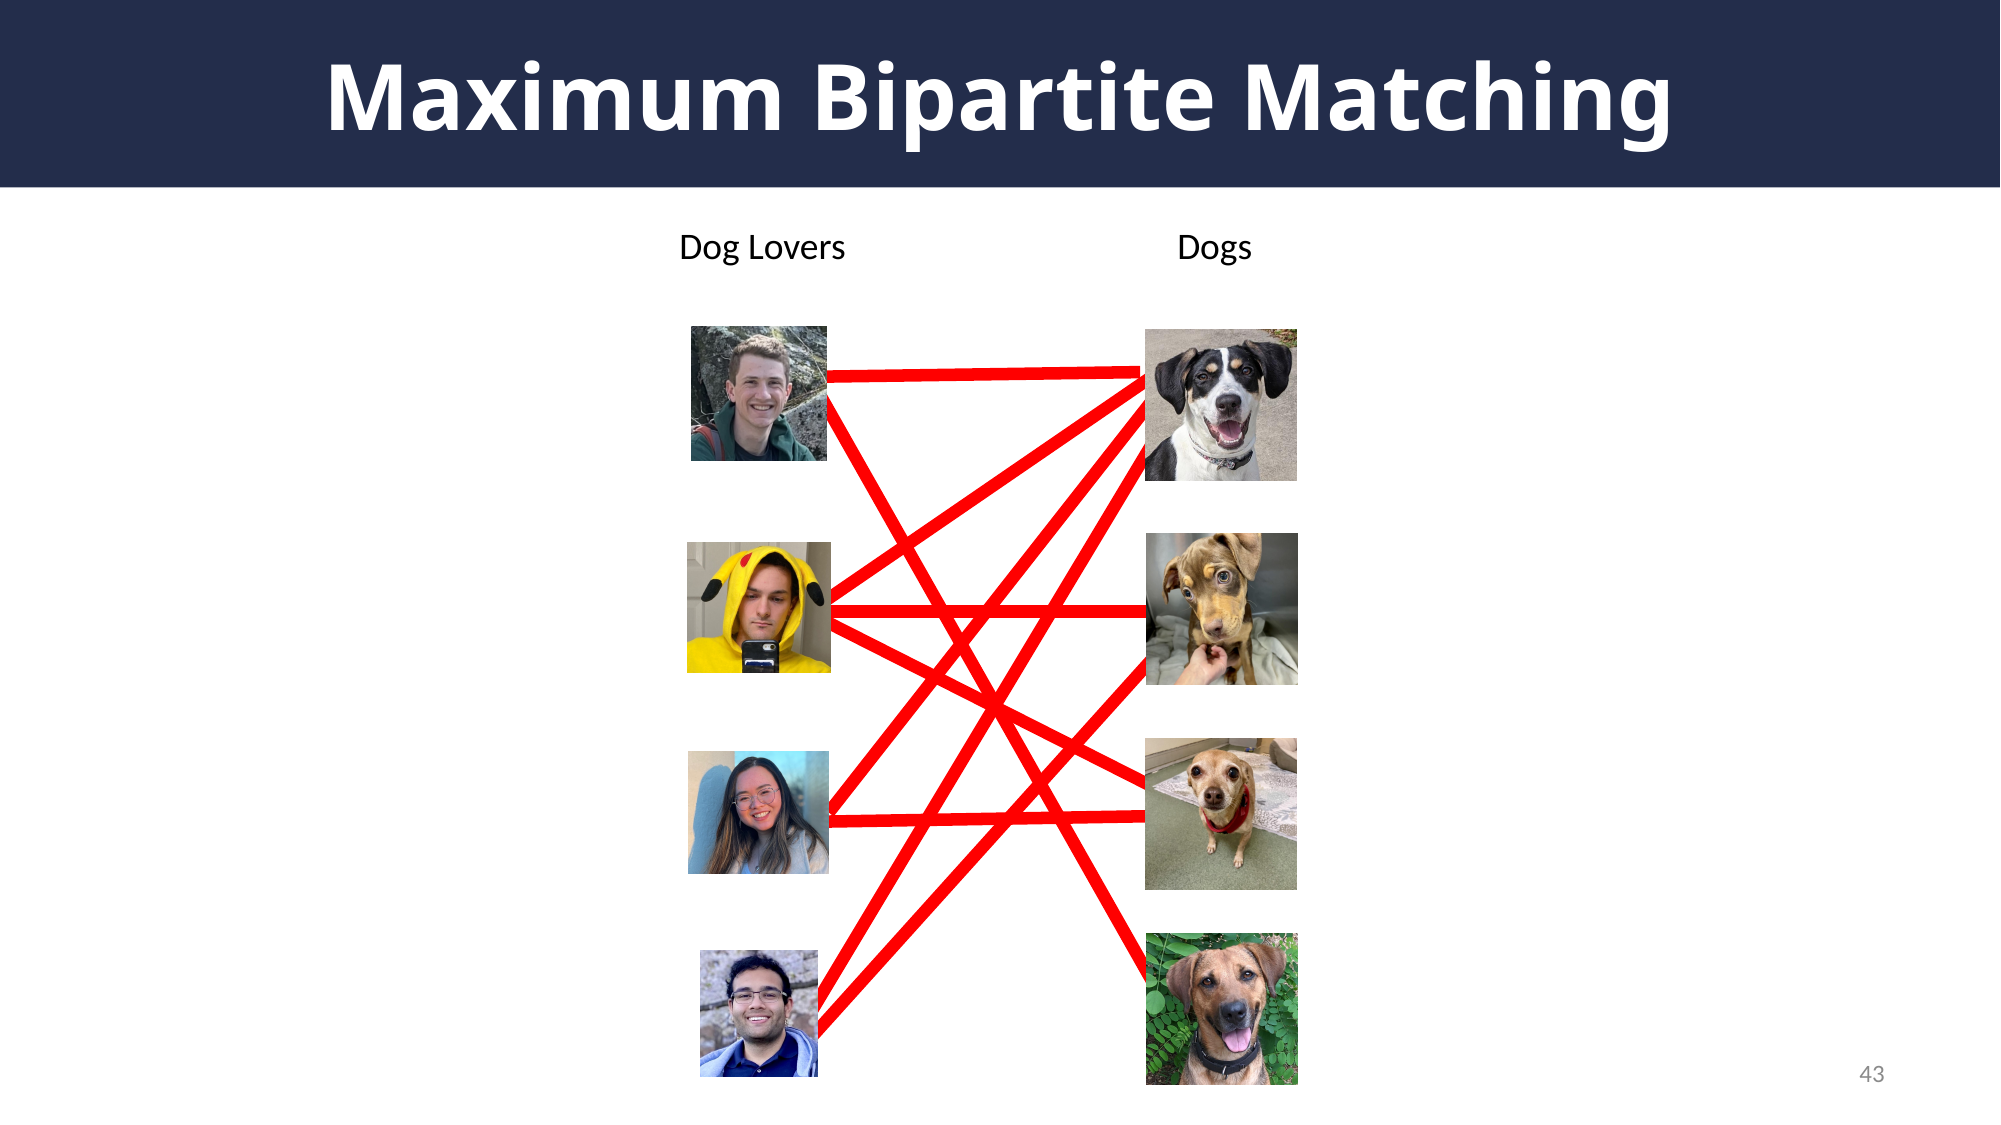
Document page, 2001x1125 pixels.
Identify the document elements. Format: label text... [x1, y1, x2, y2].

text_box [687, 326, 1299, 1085]
slide_number 43 [1433, 1042, 1900, 1103]
title Maximum Bipartite Matching [99, 24, 1900, 163]
text_box Dog Lovers [664, 214, 862, 275]
text_box Dogs [1162, 214, 1268, 275]
